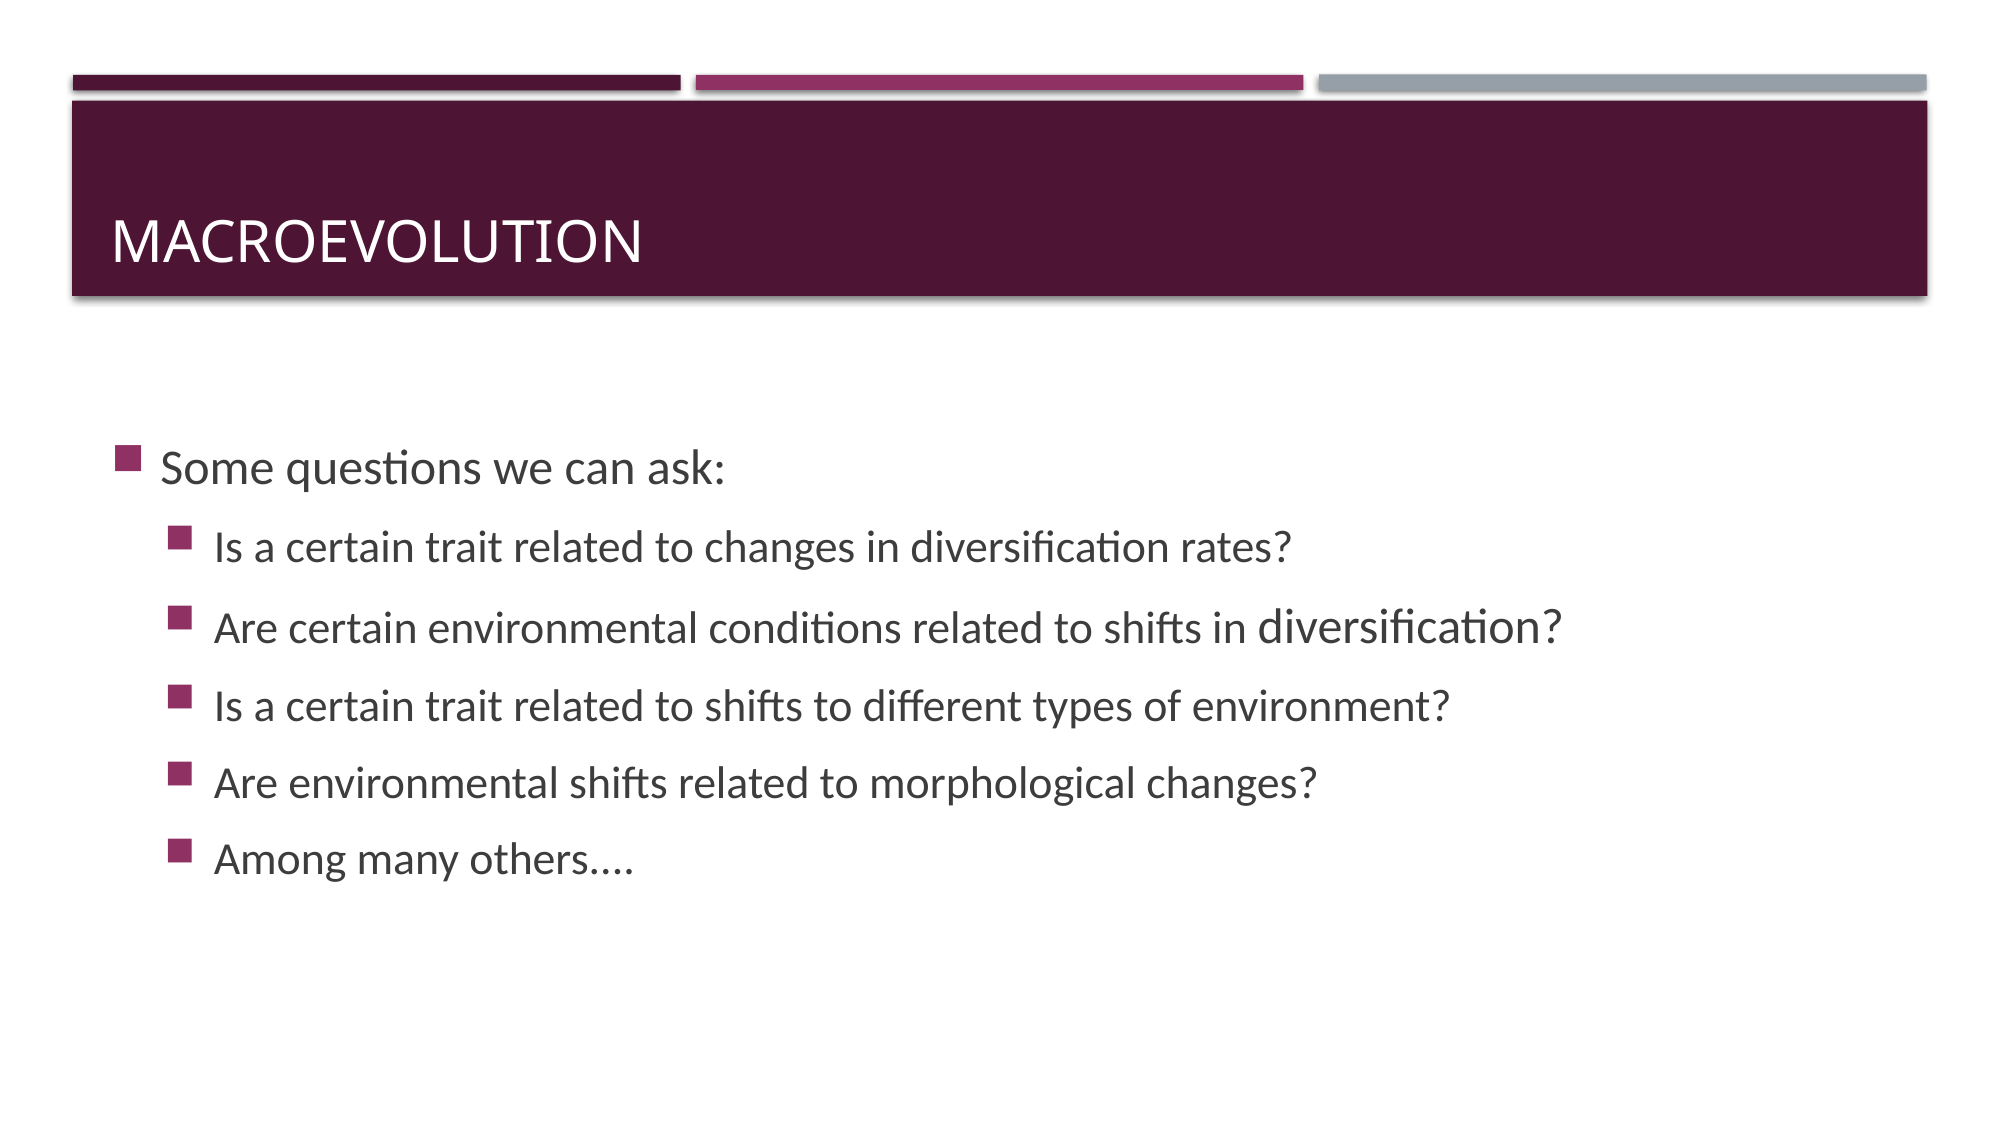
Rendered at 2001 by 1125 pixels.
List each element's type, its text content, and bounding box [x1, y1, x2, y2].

title MACROEVOLUTION [95, 115, 1905, 282]
list Some questions we can ask: Is a certain trait related to changes in diversification rates? Are certain environmental conditions related to shifts in diversification? Is a certain trait related to shifts to different types of environment? Are environmental shifts related to morphological changes? Among many others.... [95, 357, 1845, 962]
